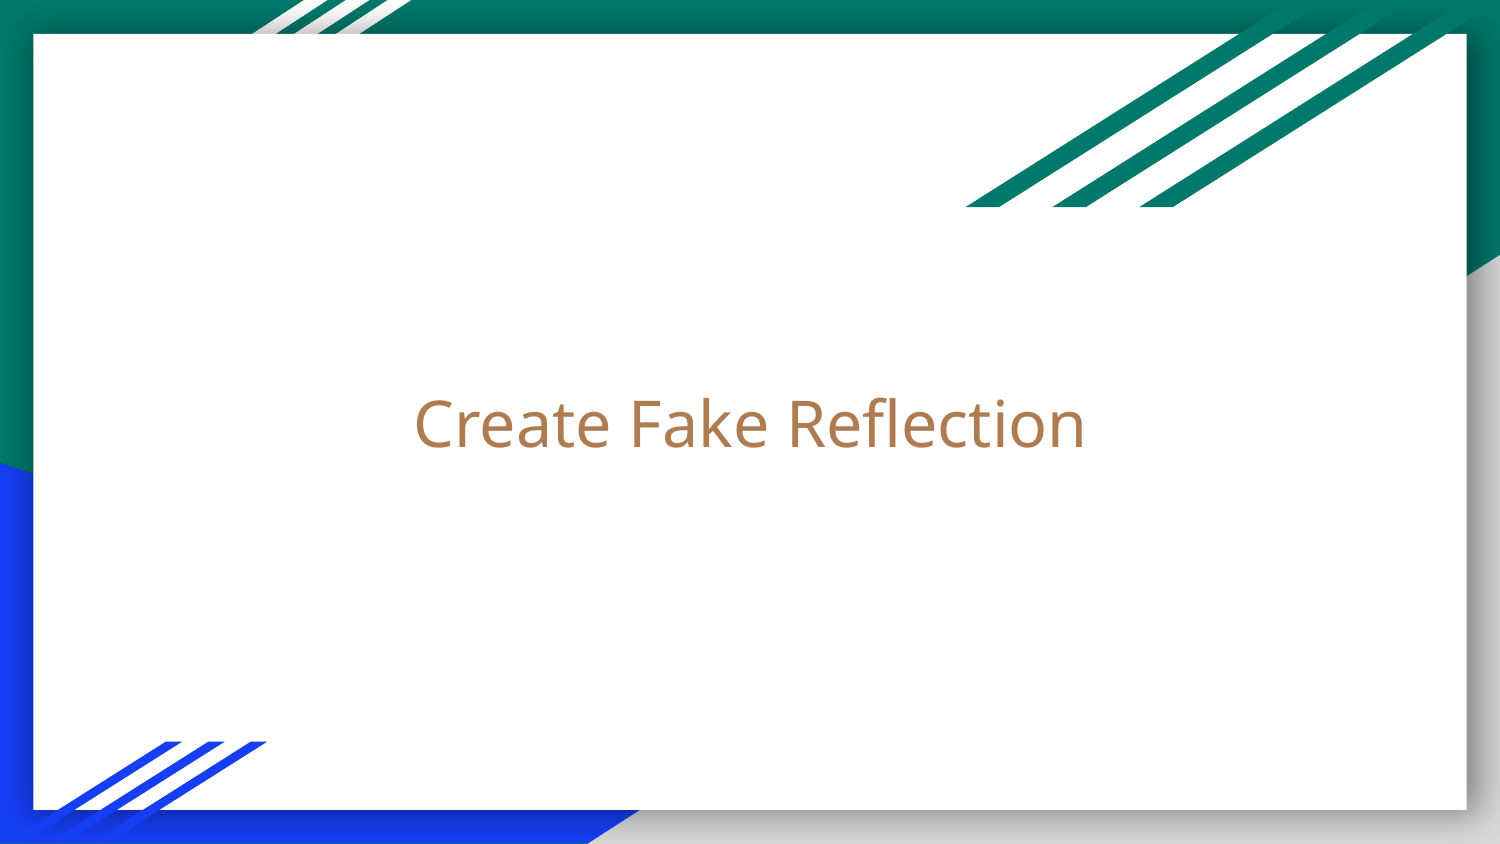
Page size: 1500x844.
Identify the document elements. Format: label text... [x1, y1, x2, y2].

title Create Fake Reflection [228, 213, 1274, 630]
